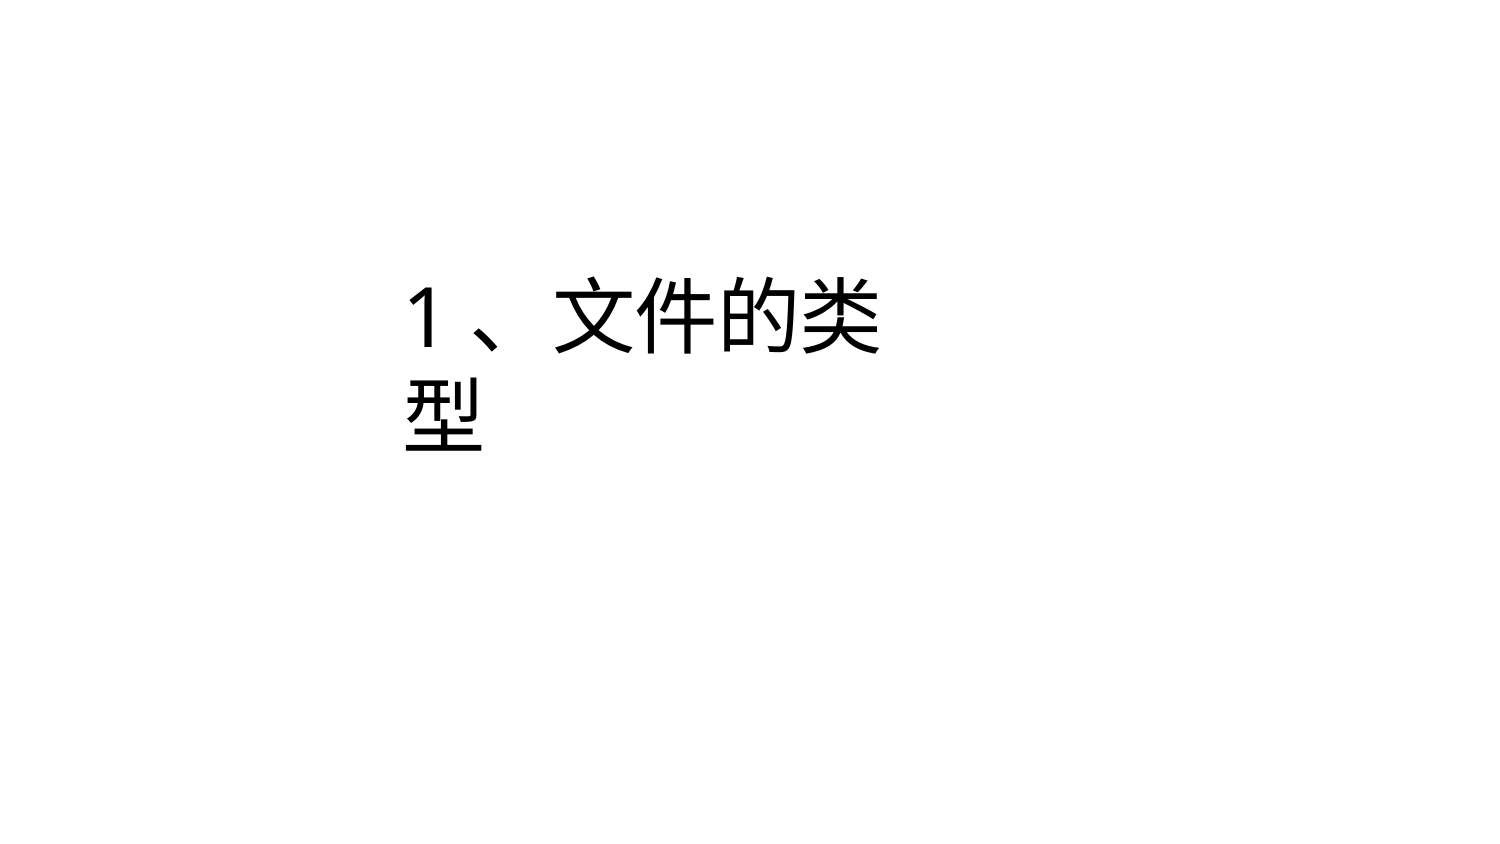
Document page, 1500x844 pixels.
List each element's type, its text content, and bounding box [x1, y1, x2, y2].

title 1、文件的类型 [399, 262, 961, 465]
